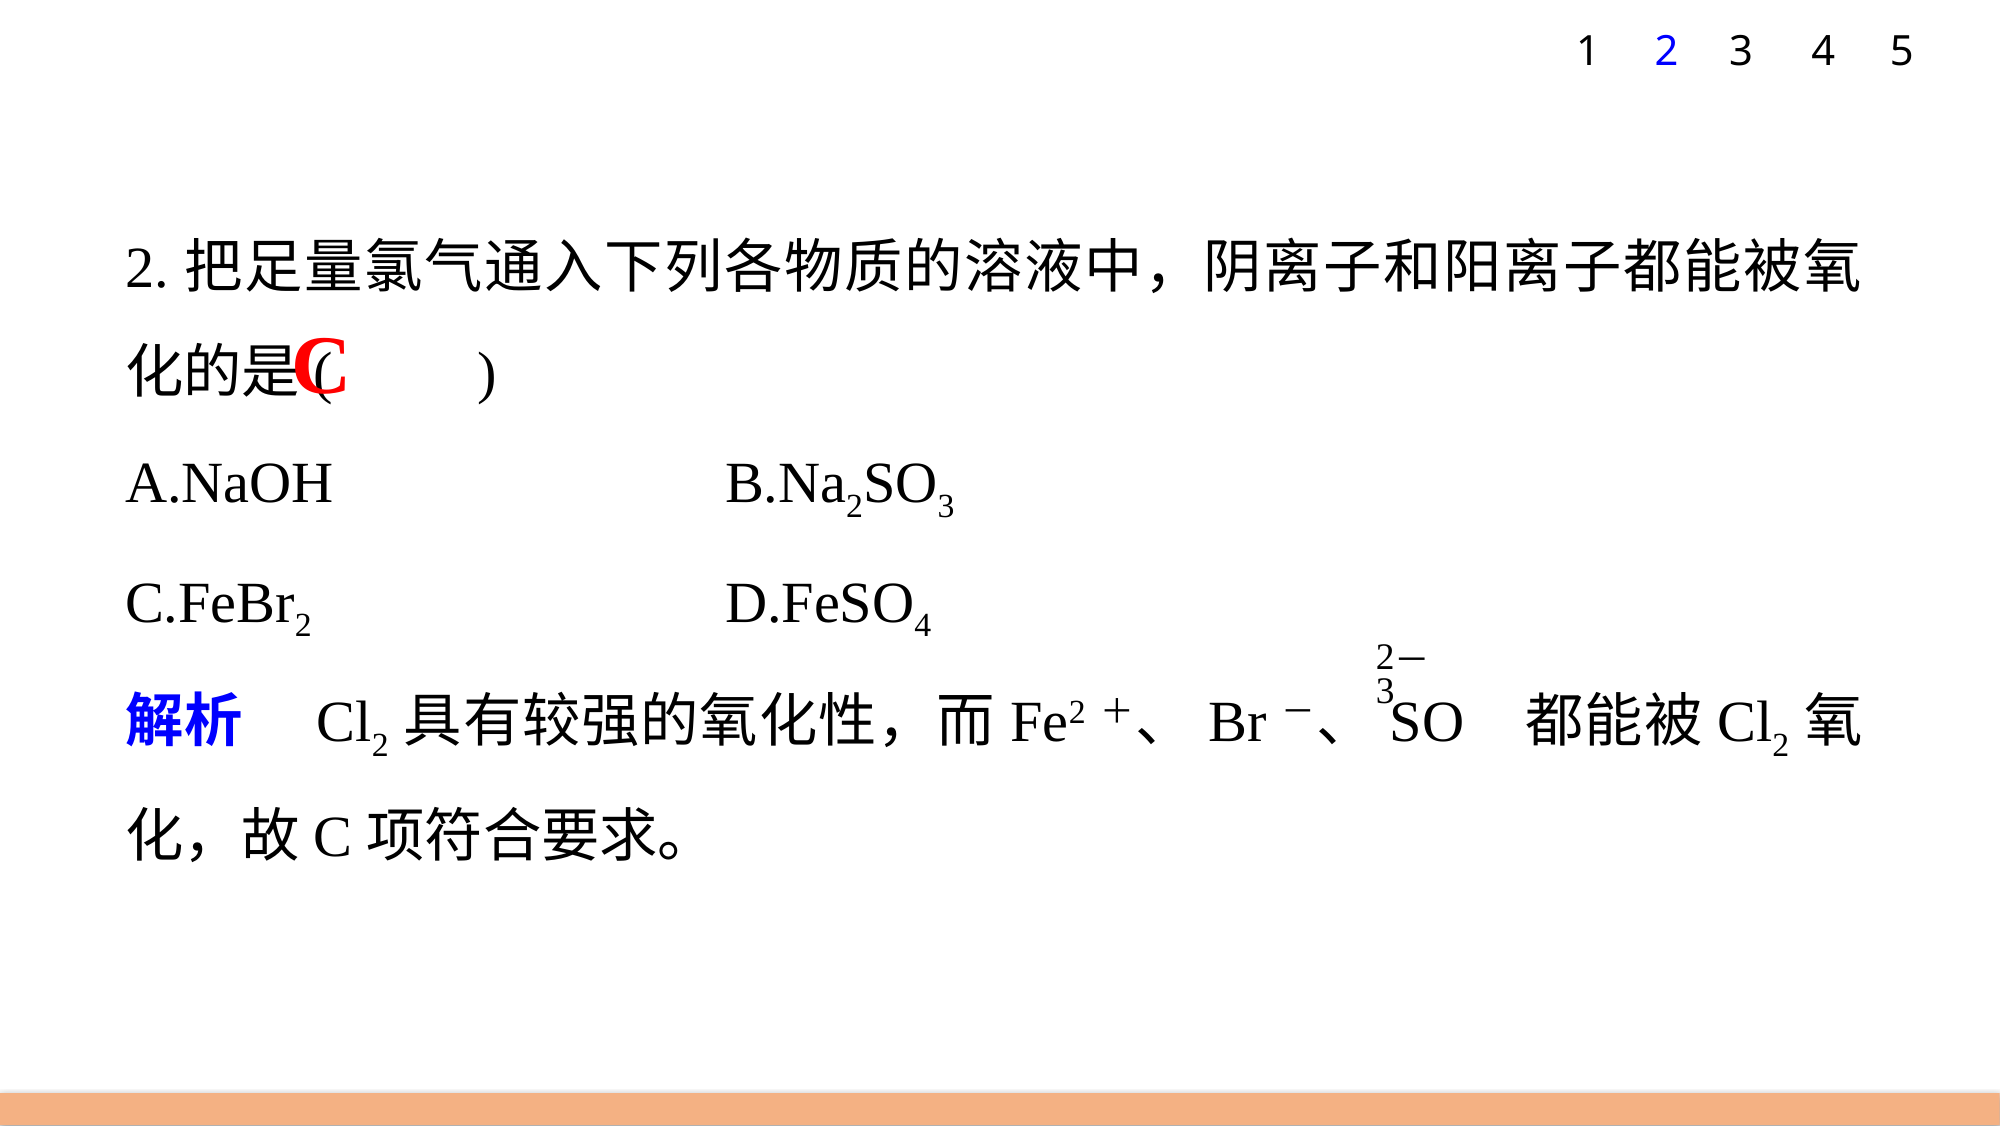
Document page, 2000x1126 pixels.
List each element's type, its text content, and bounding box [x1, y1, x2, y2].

text_box C [276, 302, 367, 418]
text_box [1375, 626, 1471, 736]
text_box 5 [1868, 1, 1934, 97]
text_box 2.把足量氯气通入下列各物质的溶液中，阴离子和阳离子都能被氧化的是( ) A.NaOH B.Na2SO3 C.FeBr2 D.FeSO4 解析 Cl2具有较强的氧化性，而Fe2＋、Br－、SO 都能被Cl2氧化，故C项符合要求。 [105, 184, 1883, 878]
text_box 2 [1637, 1, 1699, 97]
text_box 4 [1790, 1, 1856, 97]
text_box 3 [1715, 1, 1774, 97]
text_box 1 [1554, 1, 1621, 97]
text_box [0, 1092, 2000, 1126]
